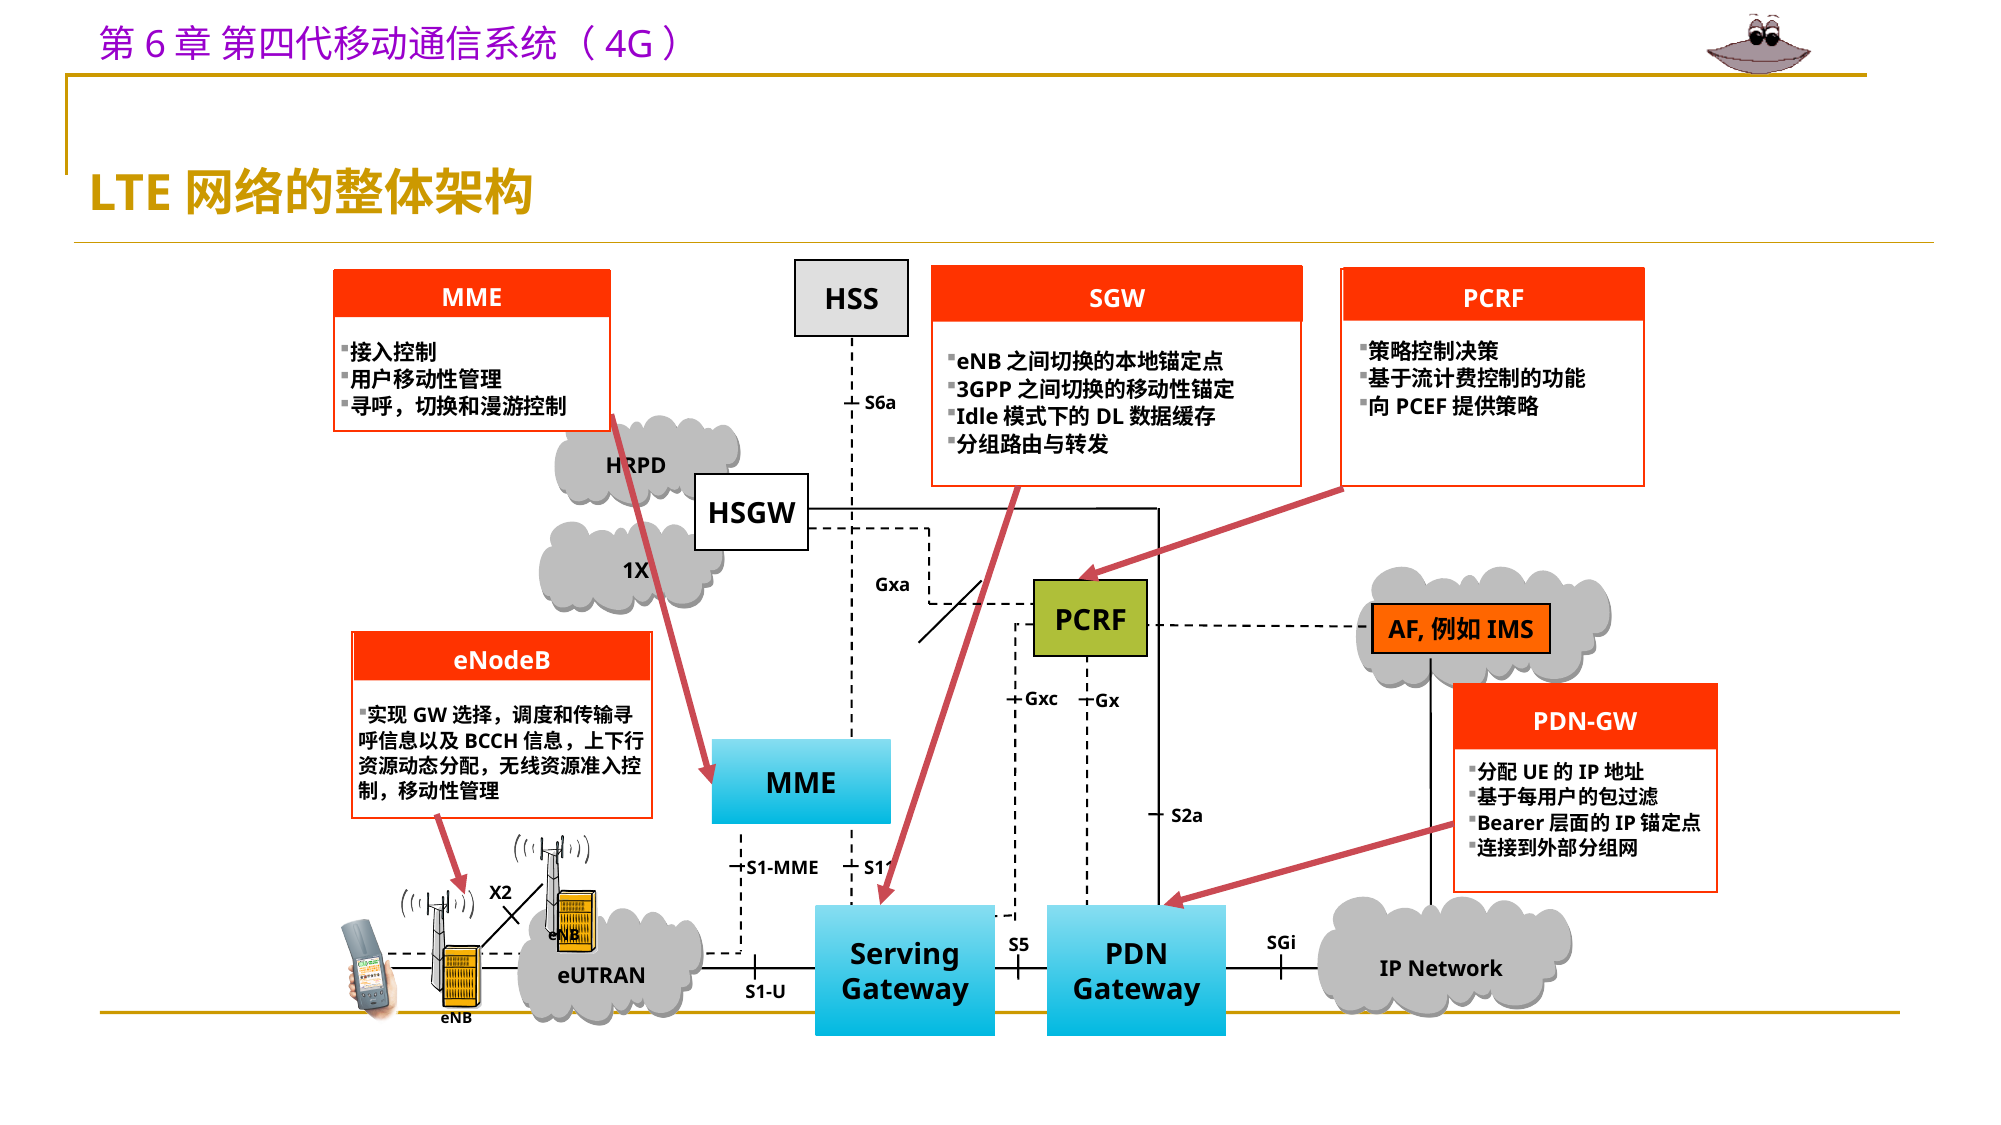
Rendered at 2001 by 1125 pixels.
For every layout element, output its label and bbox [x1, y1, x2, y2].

picture [1650, 0, 1817, 87]
text_box [73, 140, 1934, 1037]
